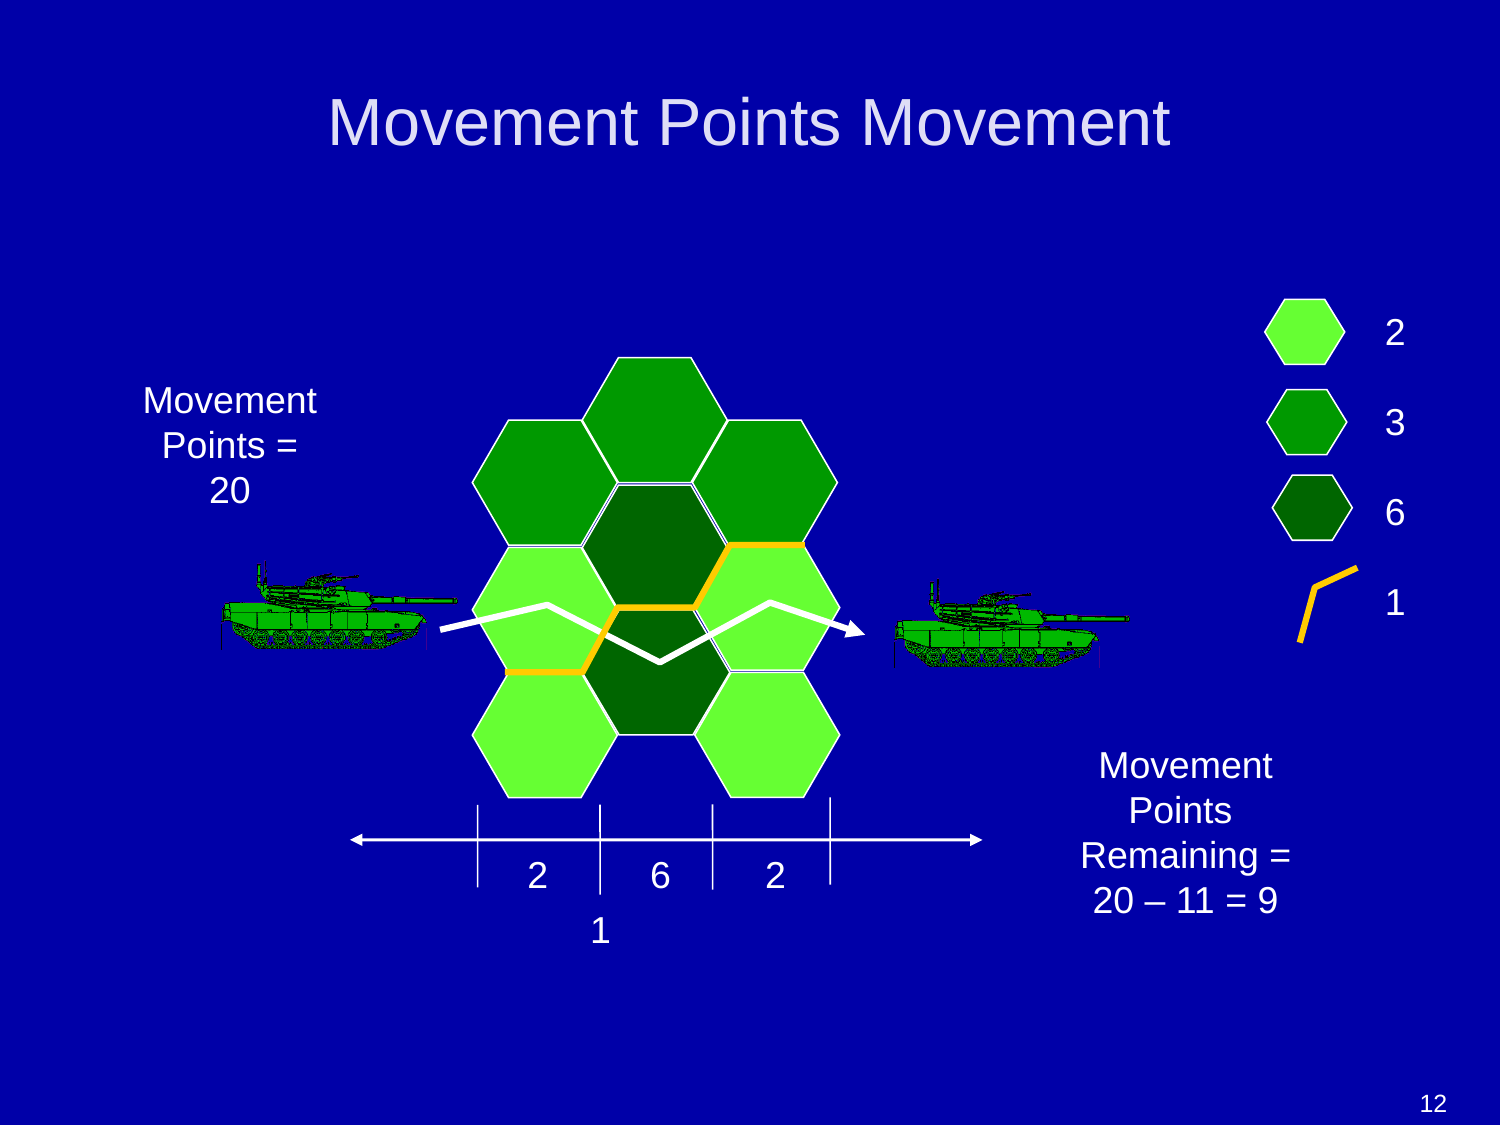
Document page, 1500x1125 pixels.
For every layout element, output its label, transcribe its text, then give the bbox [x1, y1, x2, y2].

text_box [1264, 299, 1422, 643]
slide_number 12 [1112, 1049, 1463, 1125]
text_box Movement Points = 20 [127, 368, 200, 519]
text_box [205, 357, 1134, 959]
title Movement Points Movement [74, 24, 1426, 213]
text_box Movement Points Remaining = 20 – 11 = 9 [1138, 733, 1306, 929]
